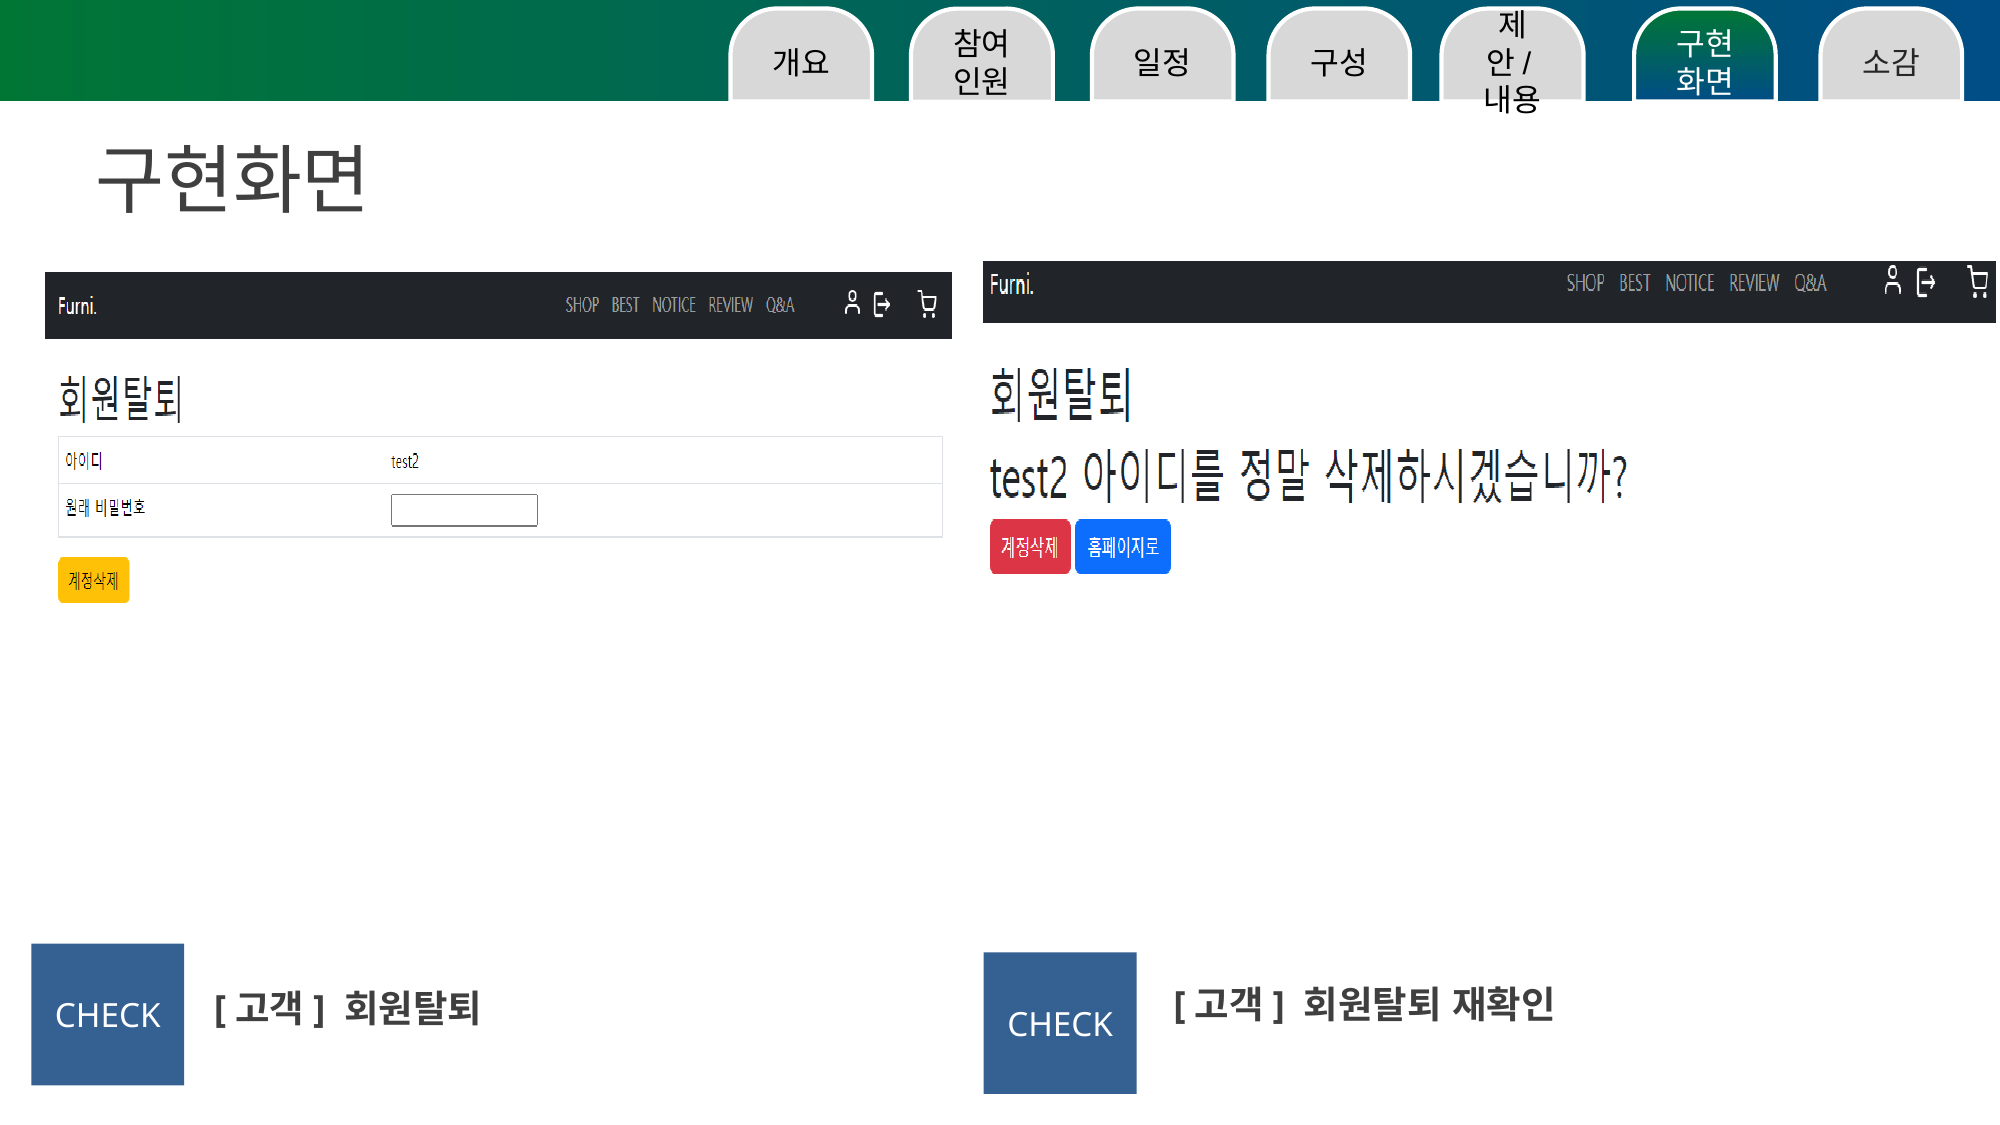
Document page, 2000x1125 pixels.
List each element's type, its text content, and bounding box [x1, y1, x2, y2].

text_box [0, 0, 2000, 102]
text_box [31, 943, 953, 1086]
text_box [983, 951, 1912, 1095]
picture [45, 272, 953, 831]
text_box 구현화면 [80, 125, 427, 232]
picture [983, 261, 1996, 842]
